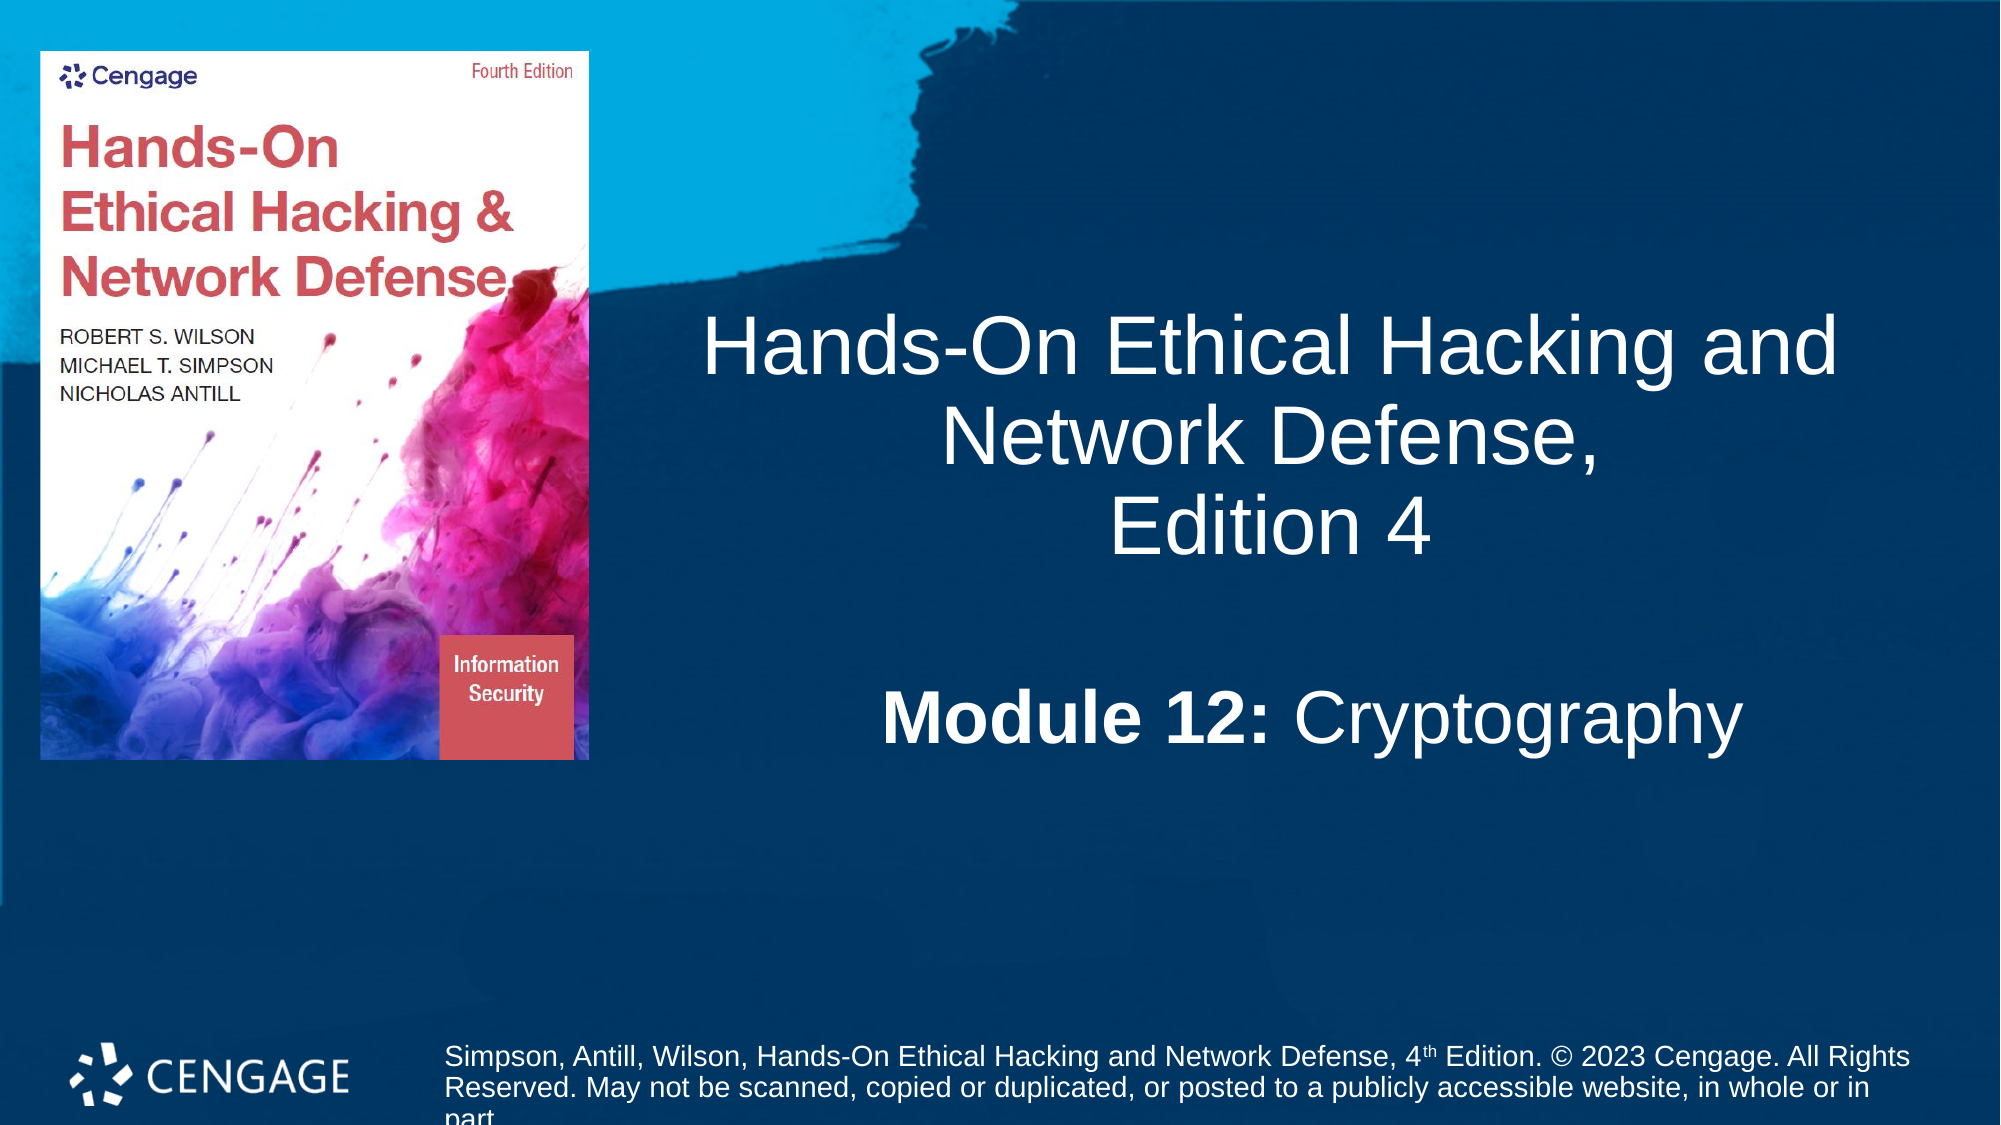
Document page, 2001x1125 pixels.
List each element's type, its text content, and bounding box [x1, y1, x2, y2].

picture [0, 2, 2000, 1125]
picture [924, 43, 945, 52]
title Hands-On Ethical Hacking and Network Defense, Edition 4 [611, 311, 1931, 563]
list Module 12: Cryptography [790, 628, 1836, 812]
list Simpson, Antill, Wilson, Hands-On Ethical Hacking and Network Defense, 4th Edition. © 2023 Cengage. All Rights Reserved. May not be scanned, copied or duplicated, or posted to a publicly accessible website, in whole or in part. [444, 1041, 1931, 1114]
